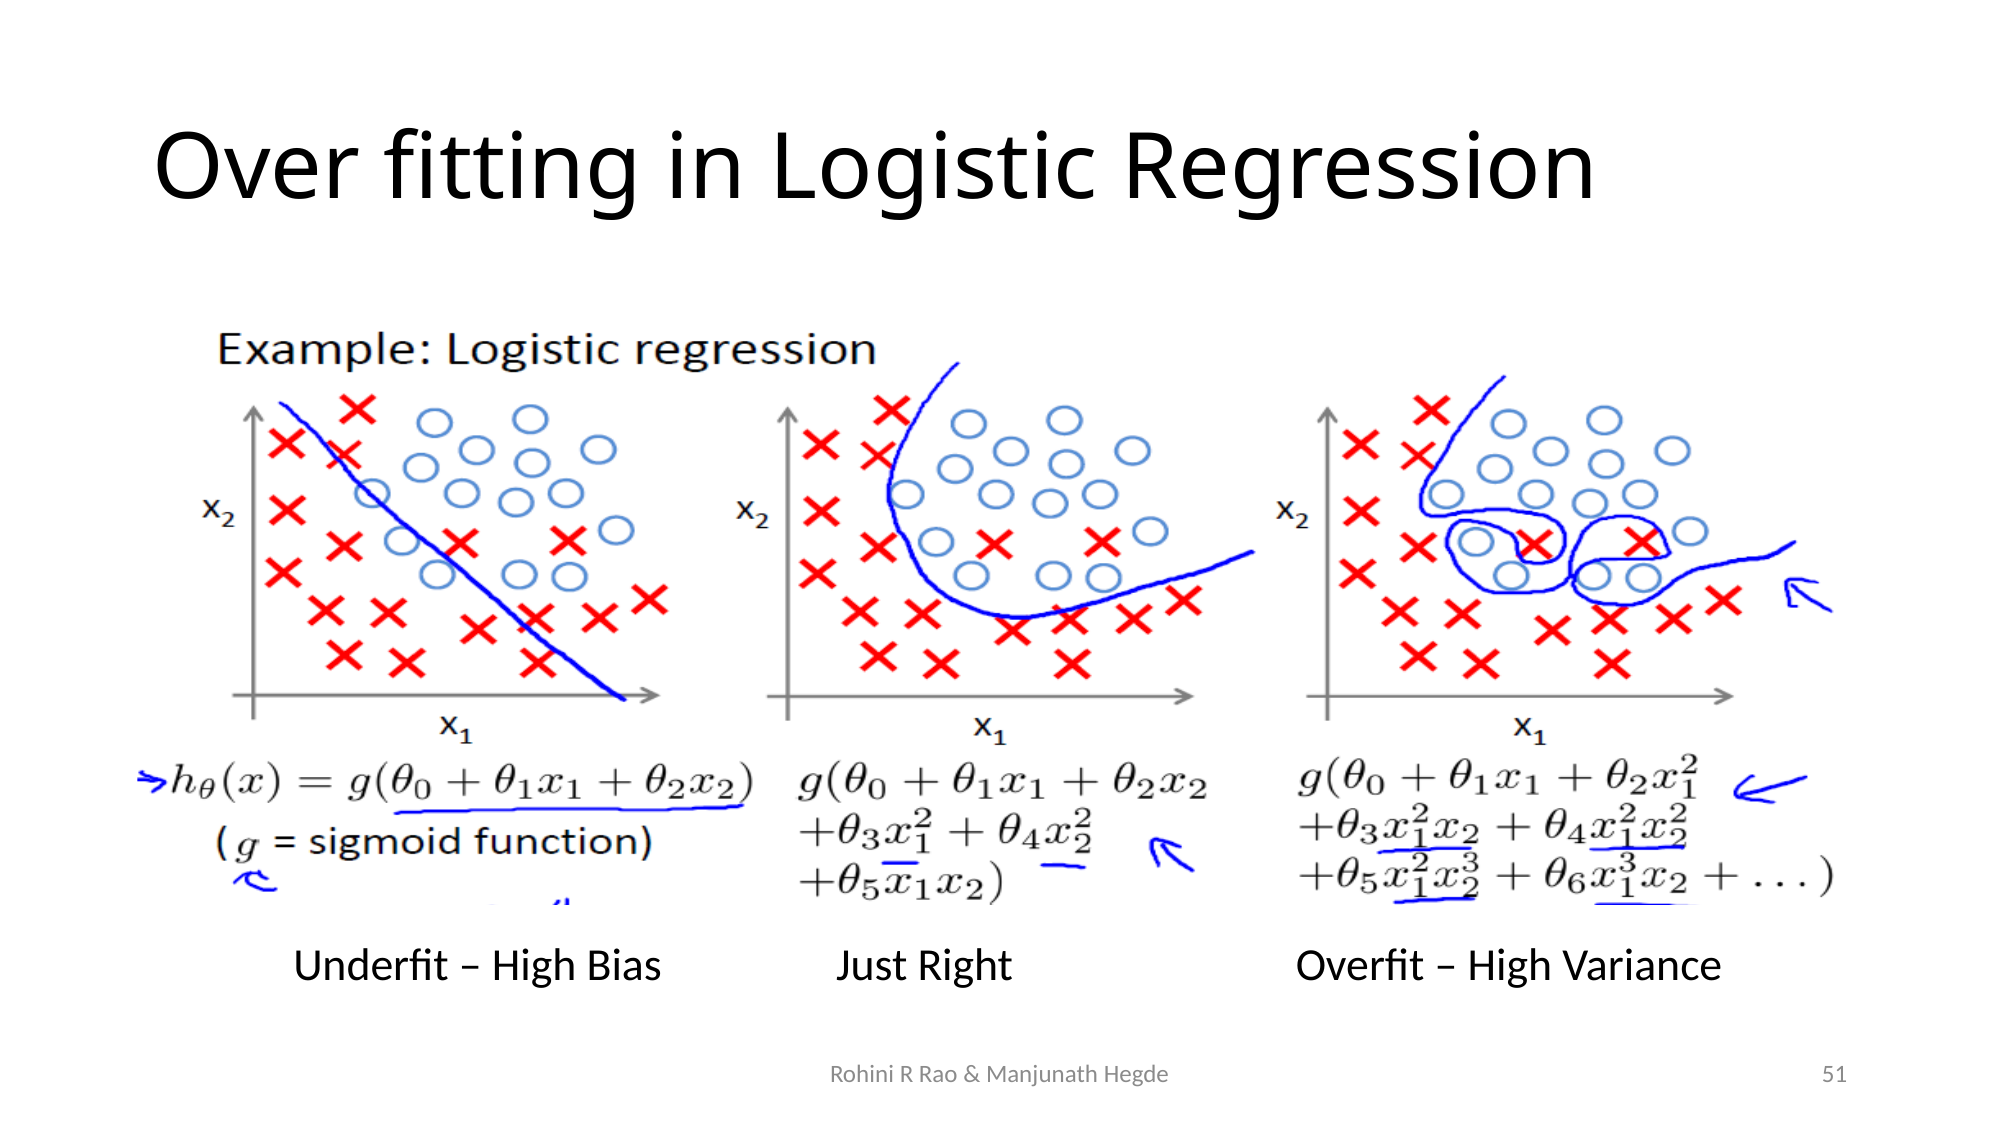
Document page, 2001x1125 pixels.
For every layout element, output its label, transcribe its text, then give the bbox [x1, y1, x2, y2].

slide_number 51 [1412, 1042, 1863, 1103]
text_box Underfit – High Bias Just Right Overfit – High Variance [278, 926, 1796, 997]
title Over fitting in Logistic Regression [137, 59, 1863, 278]
footer Rohini R Rao & Manjunath Hegde [662, 1042, 1338, 1103]
picture [137, 309, 1863, 905]
